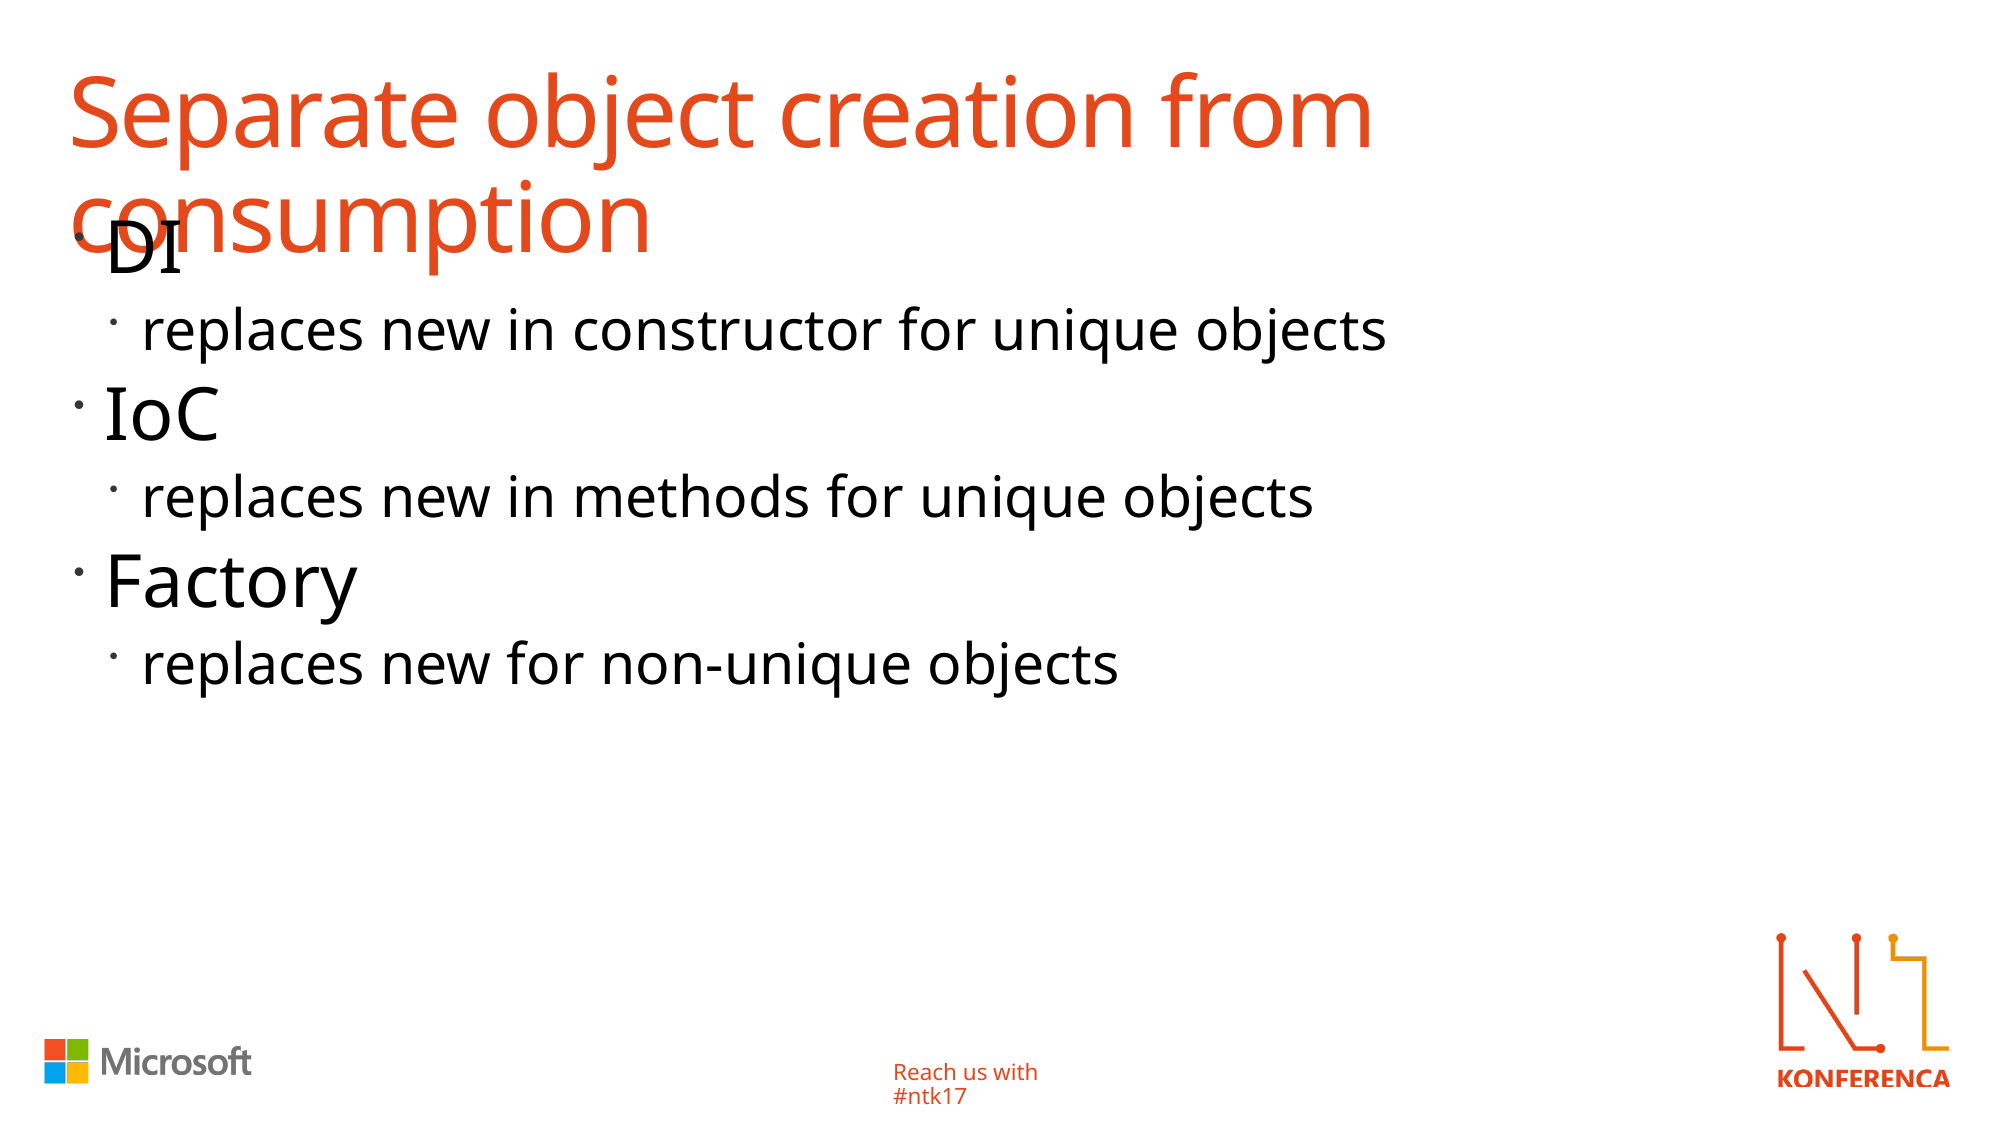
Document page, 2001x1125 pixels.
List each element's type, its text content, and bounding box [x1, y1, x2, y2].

list DI replaces new in constructor for unique objects IoC replaces new in methods for unique objects Factory replaces new for non-unique objects [44, 194, 1957, 567]
picture [44, 1012, 280, 1100]
title Separate object creation from consumption [44, 47, 1957, 194]
